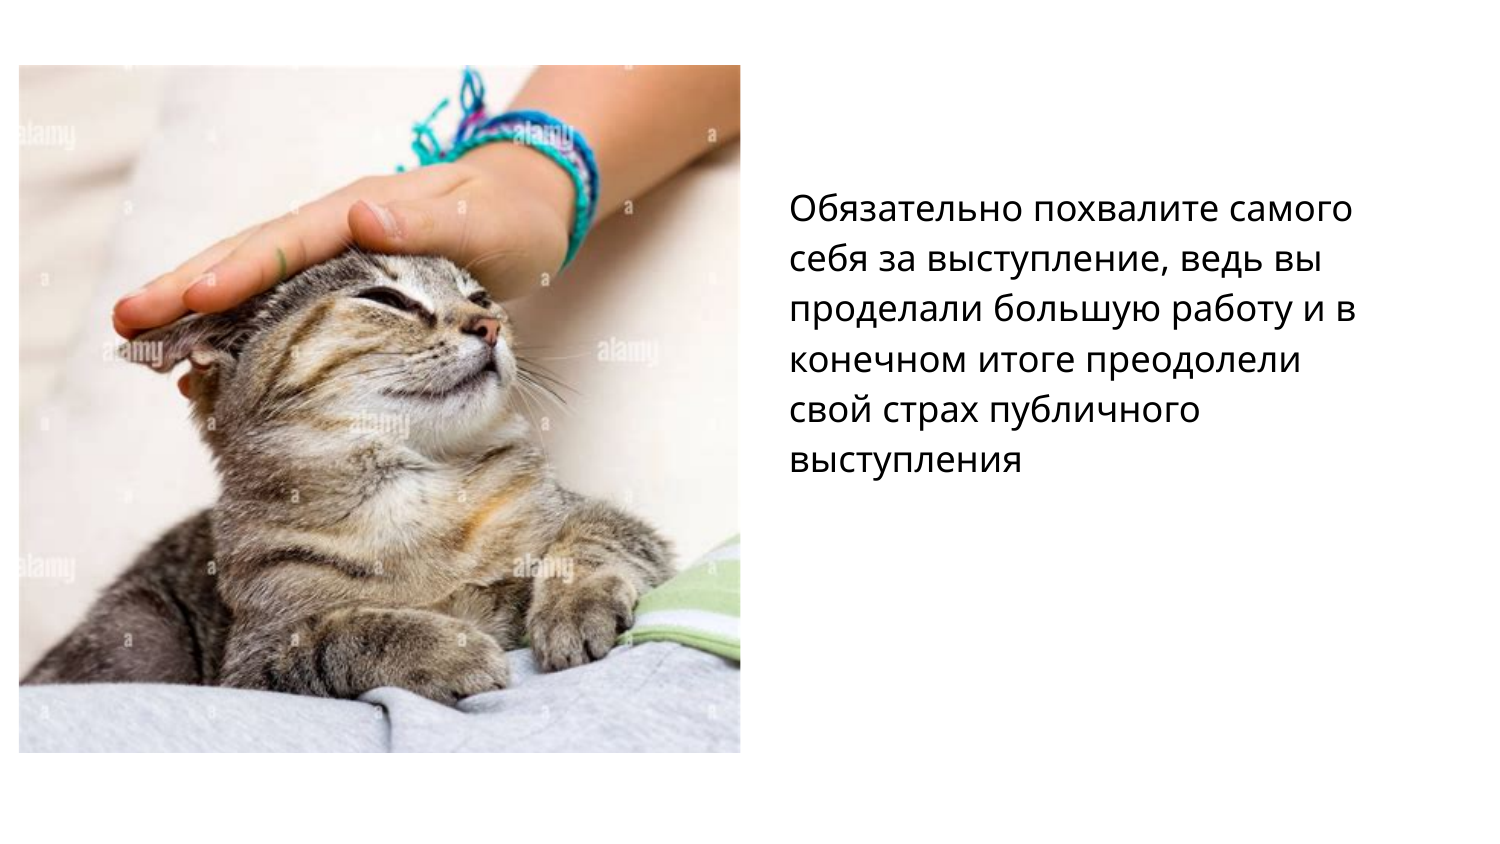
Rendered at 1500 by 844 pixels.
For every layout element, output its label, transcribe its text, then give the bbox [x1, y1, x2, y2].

list Обязательно похвалите самого себя за выступление, ведь вы проделали большую работу и в конечном итоге преодолели свой страх публичного выступления [744, 162, 1387, 724]
picture [18, 64, 741, 753]
